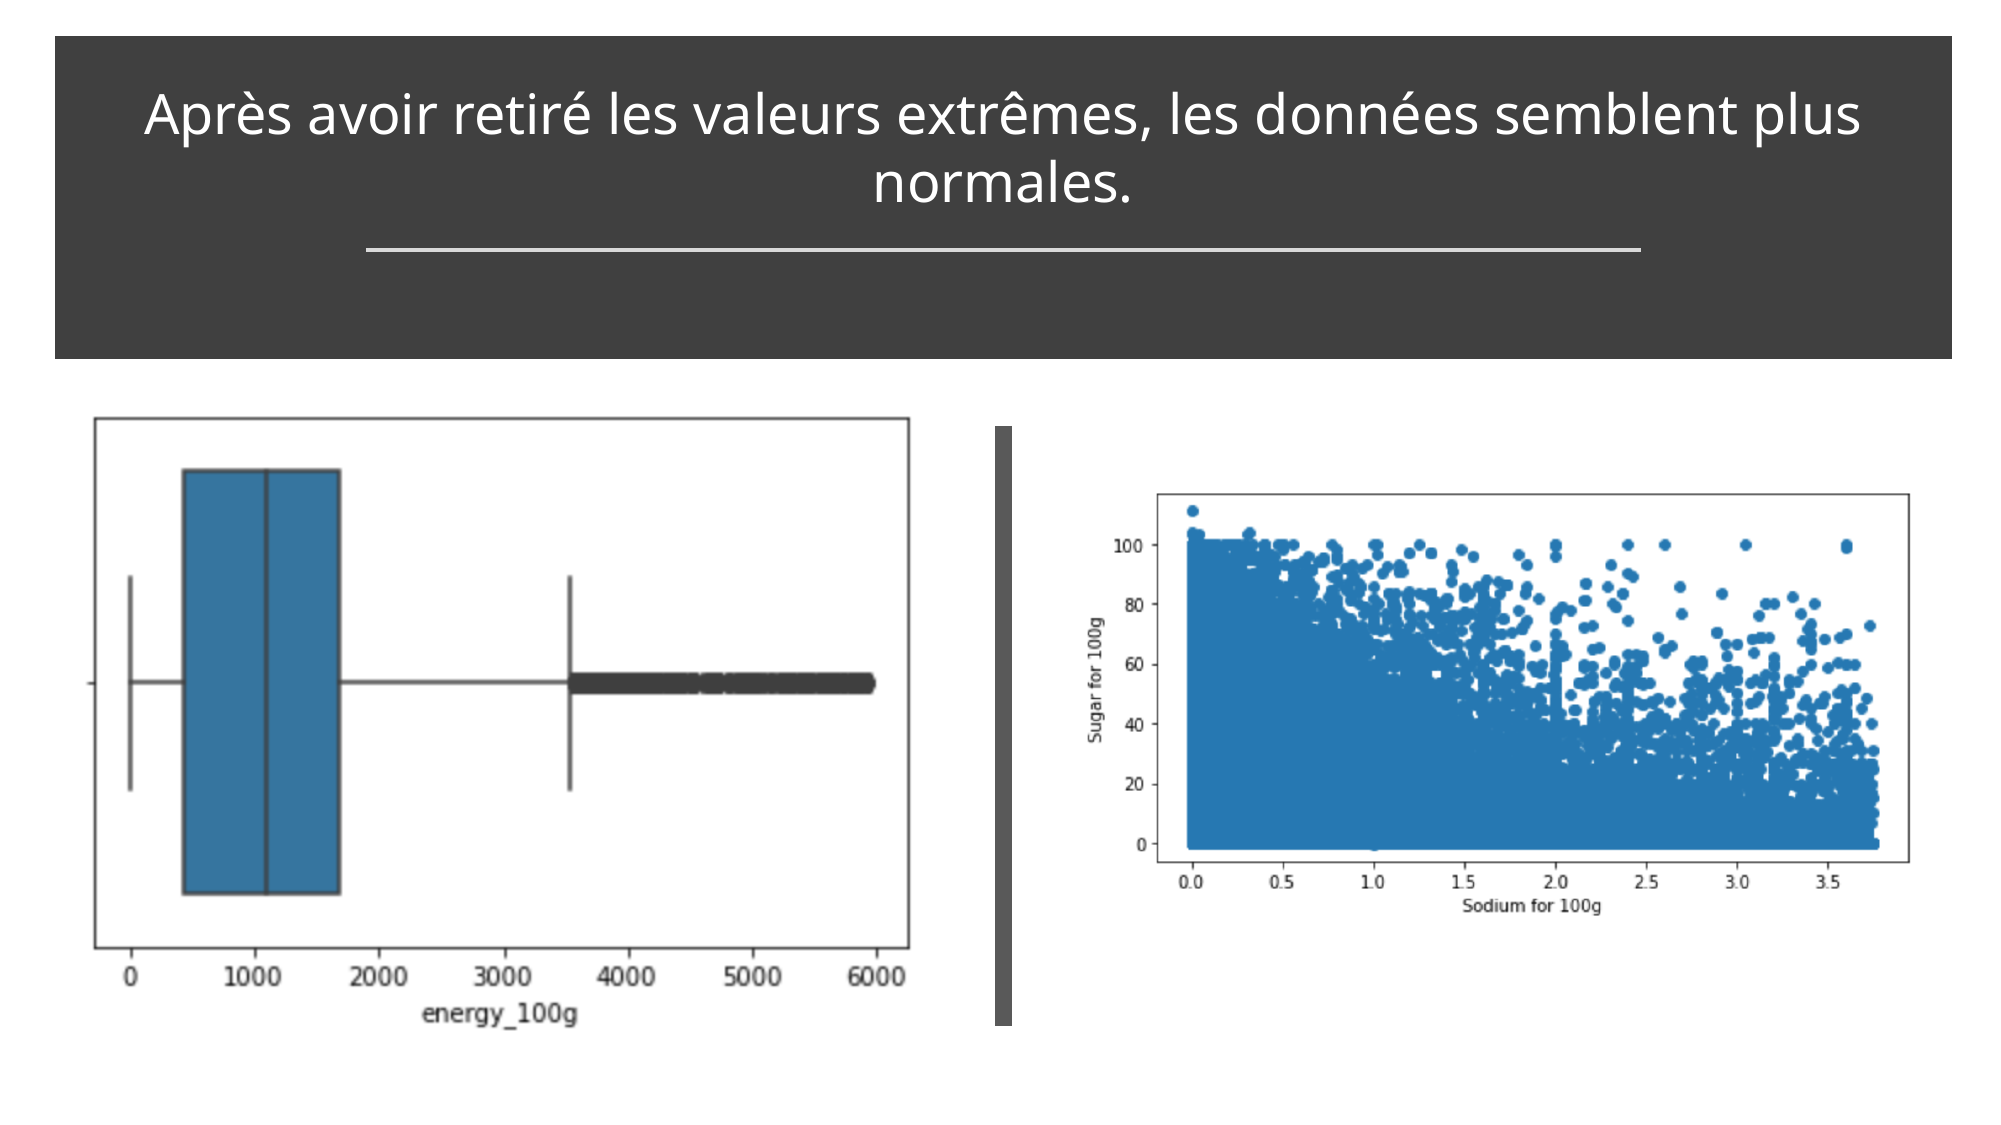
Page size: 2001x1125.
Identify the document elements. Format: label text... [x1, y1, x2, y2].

picture [1057, 488, 1953, 964]
text_box Après avoir retiré les valeurs extrêmes, les données semblent plus normales. [89, 71, 1917, 224]
text_box [64, 45, 1942, 350]
picture [60, 398, 944, 1054]
